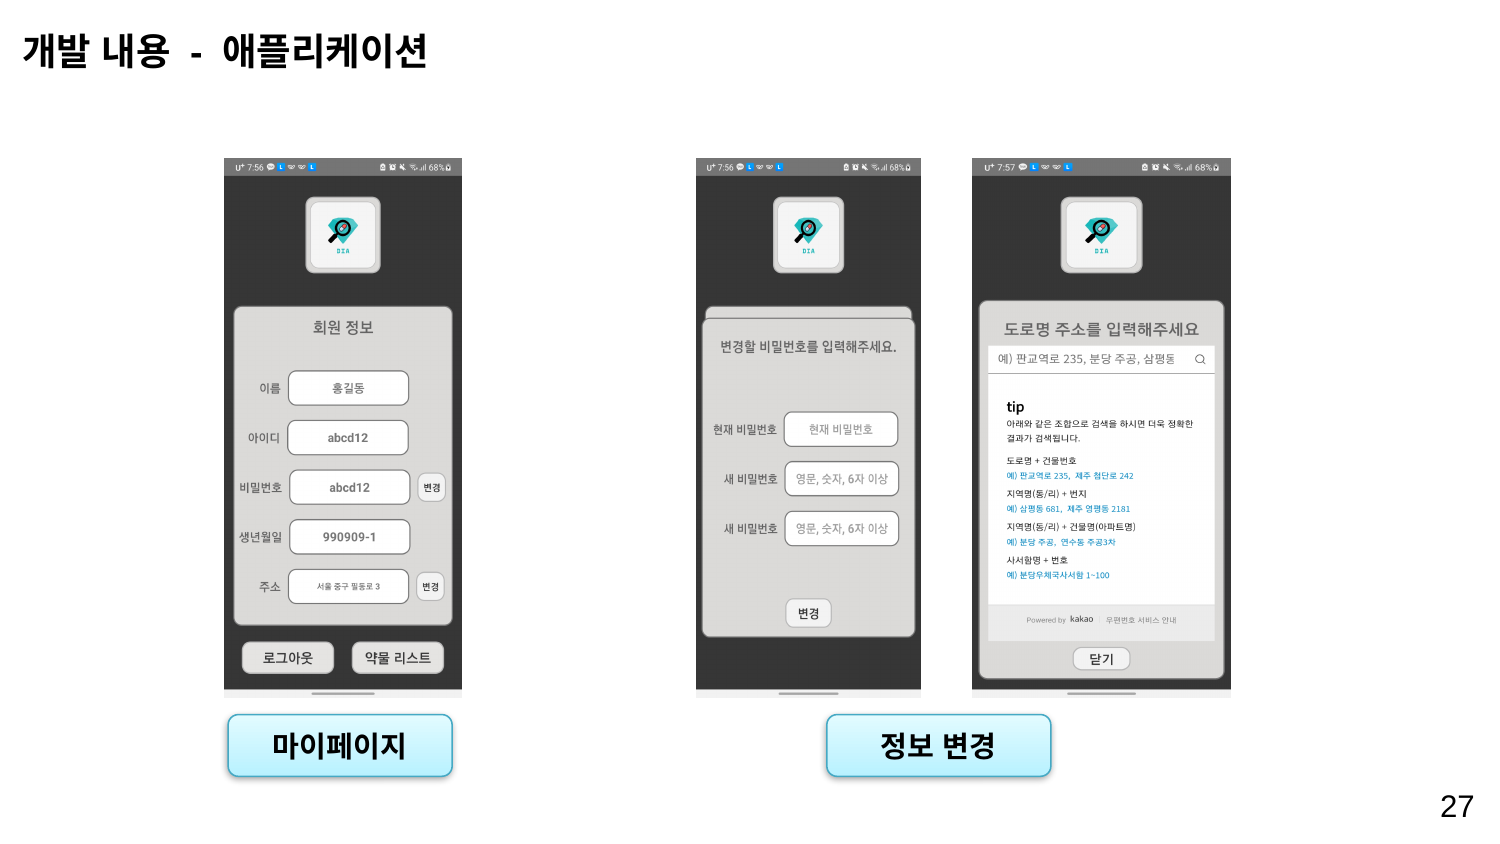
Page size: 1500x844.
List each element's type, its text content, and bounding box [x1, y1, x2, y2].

picture [224, 158, 462, 698]
picture [696, 158, 921, 698]
text_box 마이페이지 [228, 714, 453, 777]
text_box 정보 변경 [826, 714, 1051, 777]
picture [972, 158, 1231, 698]
slide_number 27 [1437, 784, 1500, 844]
text_box 개발 내용 - 애플리케이션 [22, 26, 539, 73]
